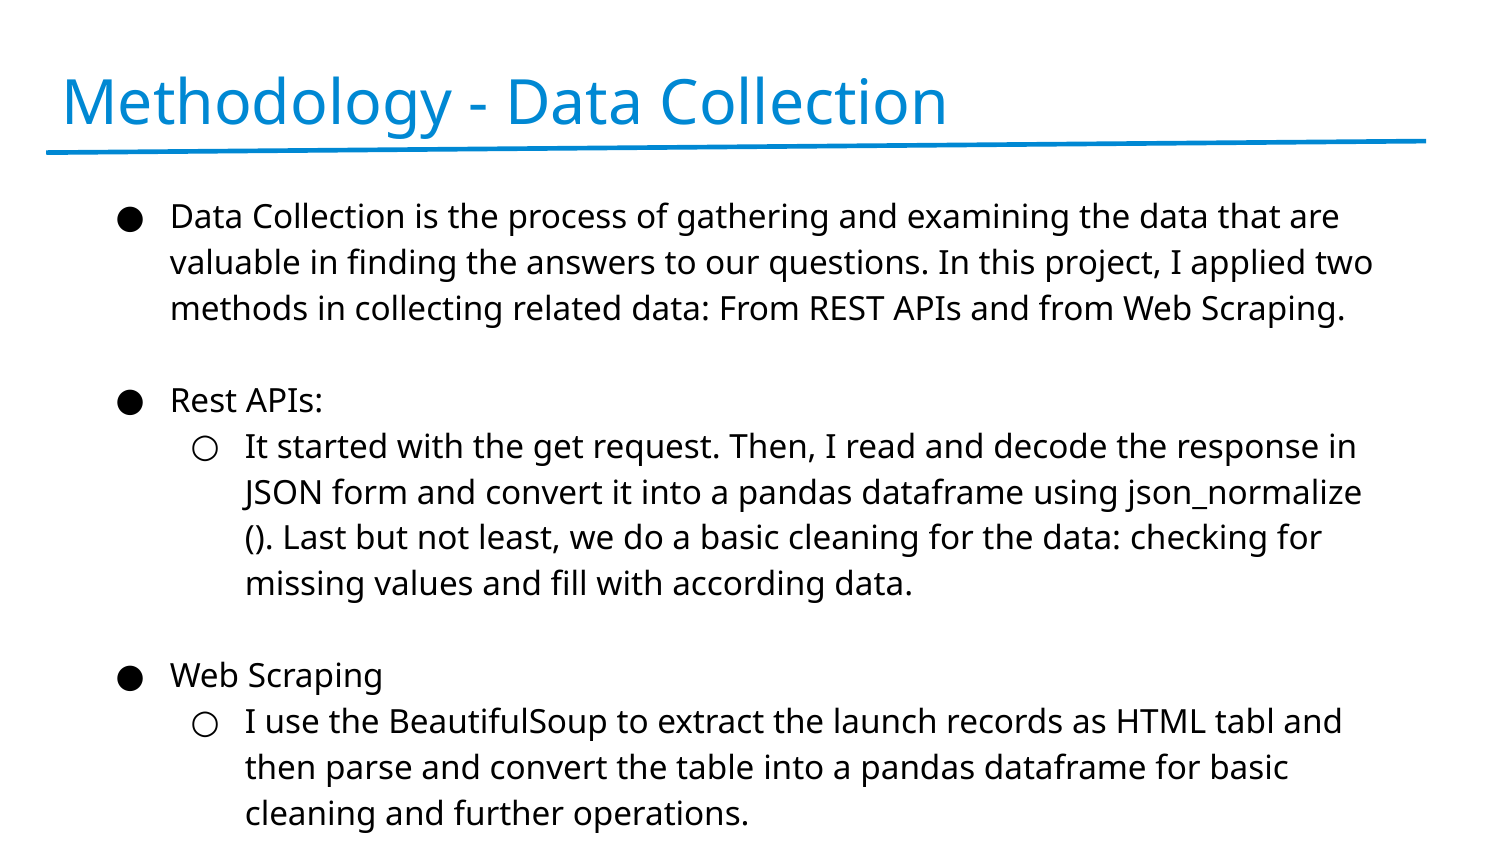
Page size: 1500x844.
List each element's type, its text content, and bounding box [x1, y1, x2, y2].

text_box Data Collection is the process of gathering and examining the data that are valuable in finding the answers to our questions. In this project, I applied two methods in collecting related data: From REST APIs and from Web Scraping. Rest APIs: It started with the get request. Then, I read and decode the response in JSON form and convert it into a pandas dataframe using json_normalize (). Last but not least, we do a basic cleaning for the data: checking for missing values and fill with according data. Web Scraping I use the BeautifulSoup to extract the launch records as HTML tabl and then parse and convert the table into a pandas dataframe for basic cleaning and further operations. [79, 174, 1393, 844]
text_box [45, 140, 1427, 153]
title Methodology - Data Collection [46, 47, 1055, 139]
